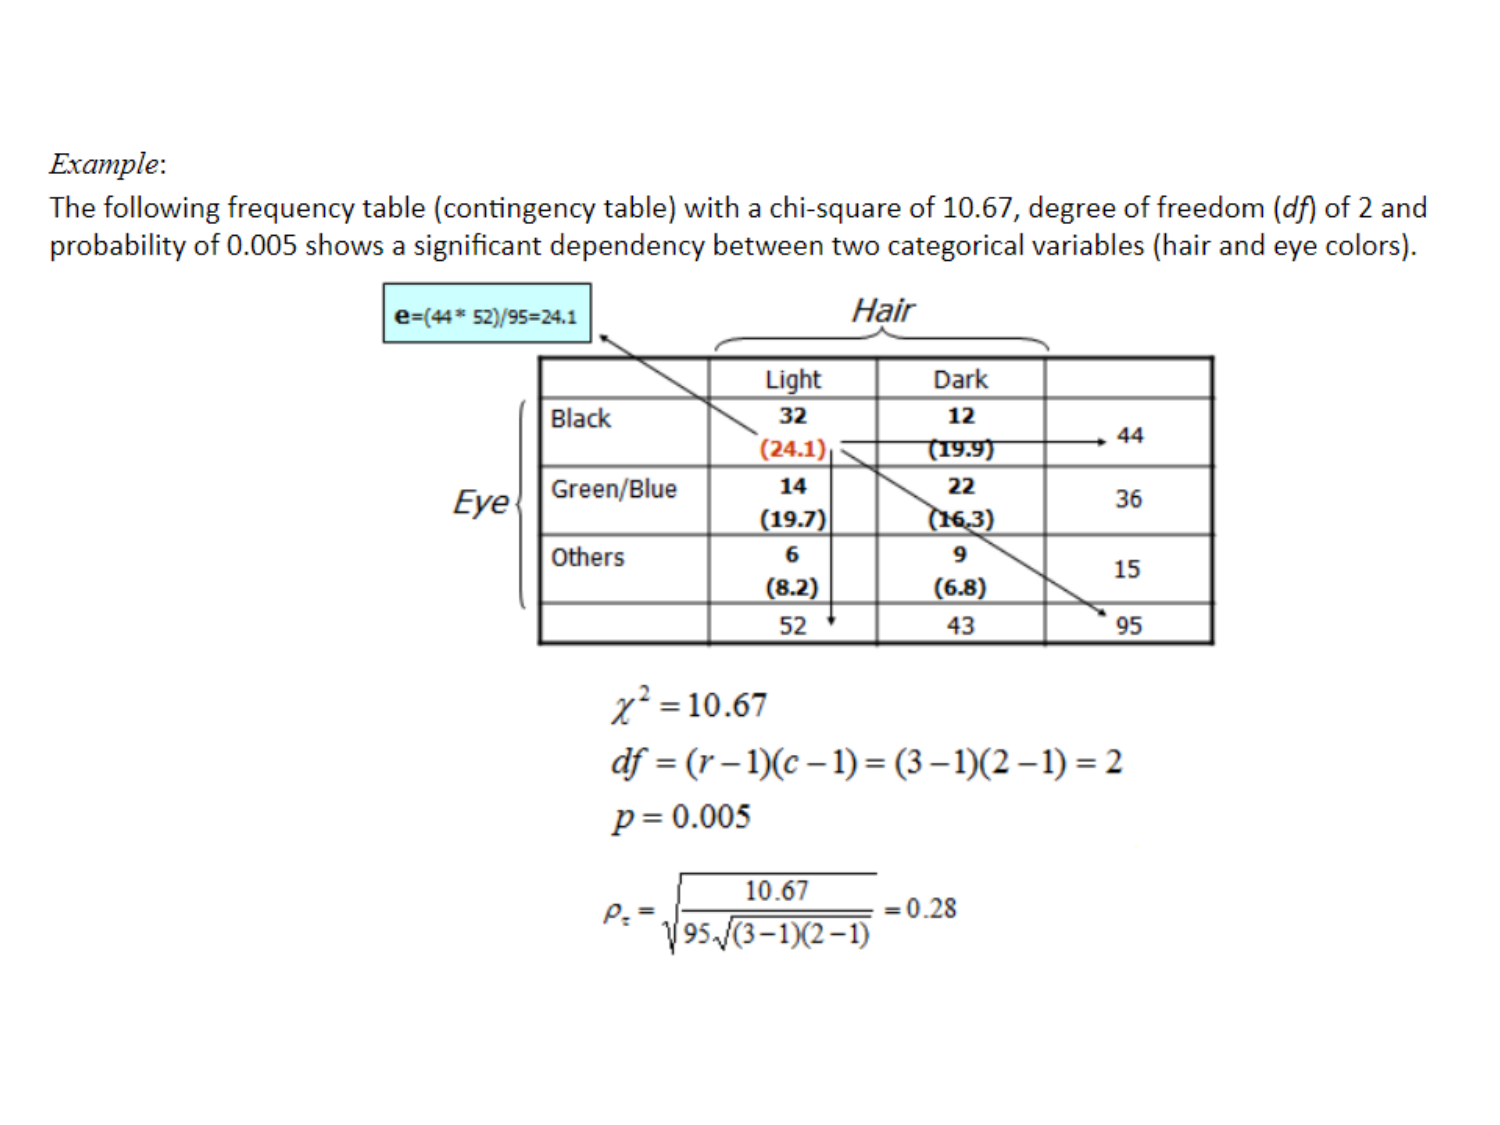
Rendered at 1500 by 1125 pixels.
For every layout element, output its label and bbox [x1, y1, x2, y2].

picture [37, 127, 1462, 998]
